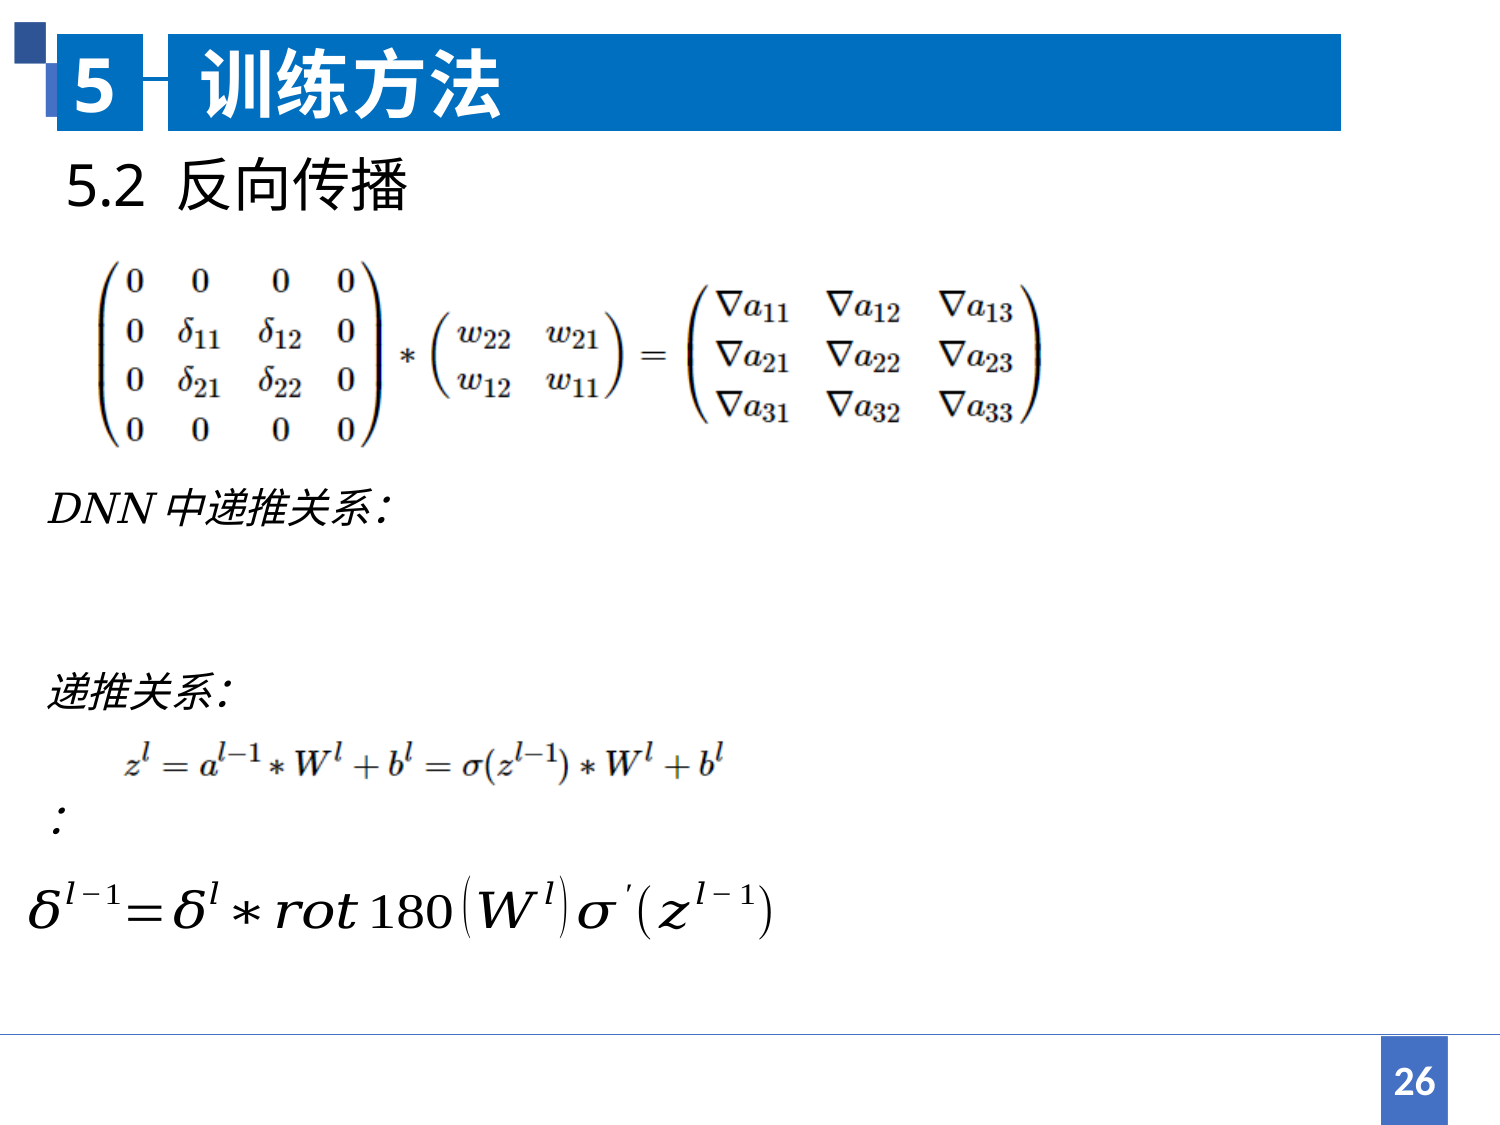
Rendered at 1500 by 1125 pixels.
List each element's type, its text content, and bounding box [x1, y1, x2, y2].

text_box 5.2 反向传播 [48, 140, 799, 226]
picture [76, 707, 787, 810]
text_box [0, 1033, 1500, 1125]
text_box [56, 33, 1342, 132]
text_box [14, 21, 58, 118]
title 5 训练方法 [71, 139, 1338, 226]
picture [43, 243, 1160, 482]
